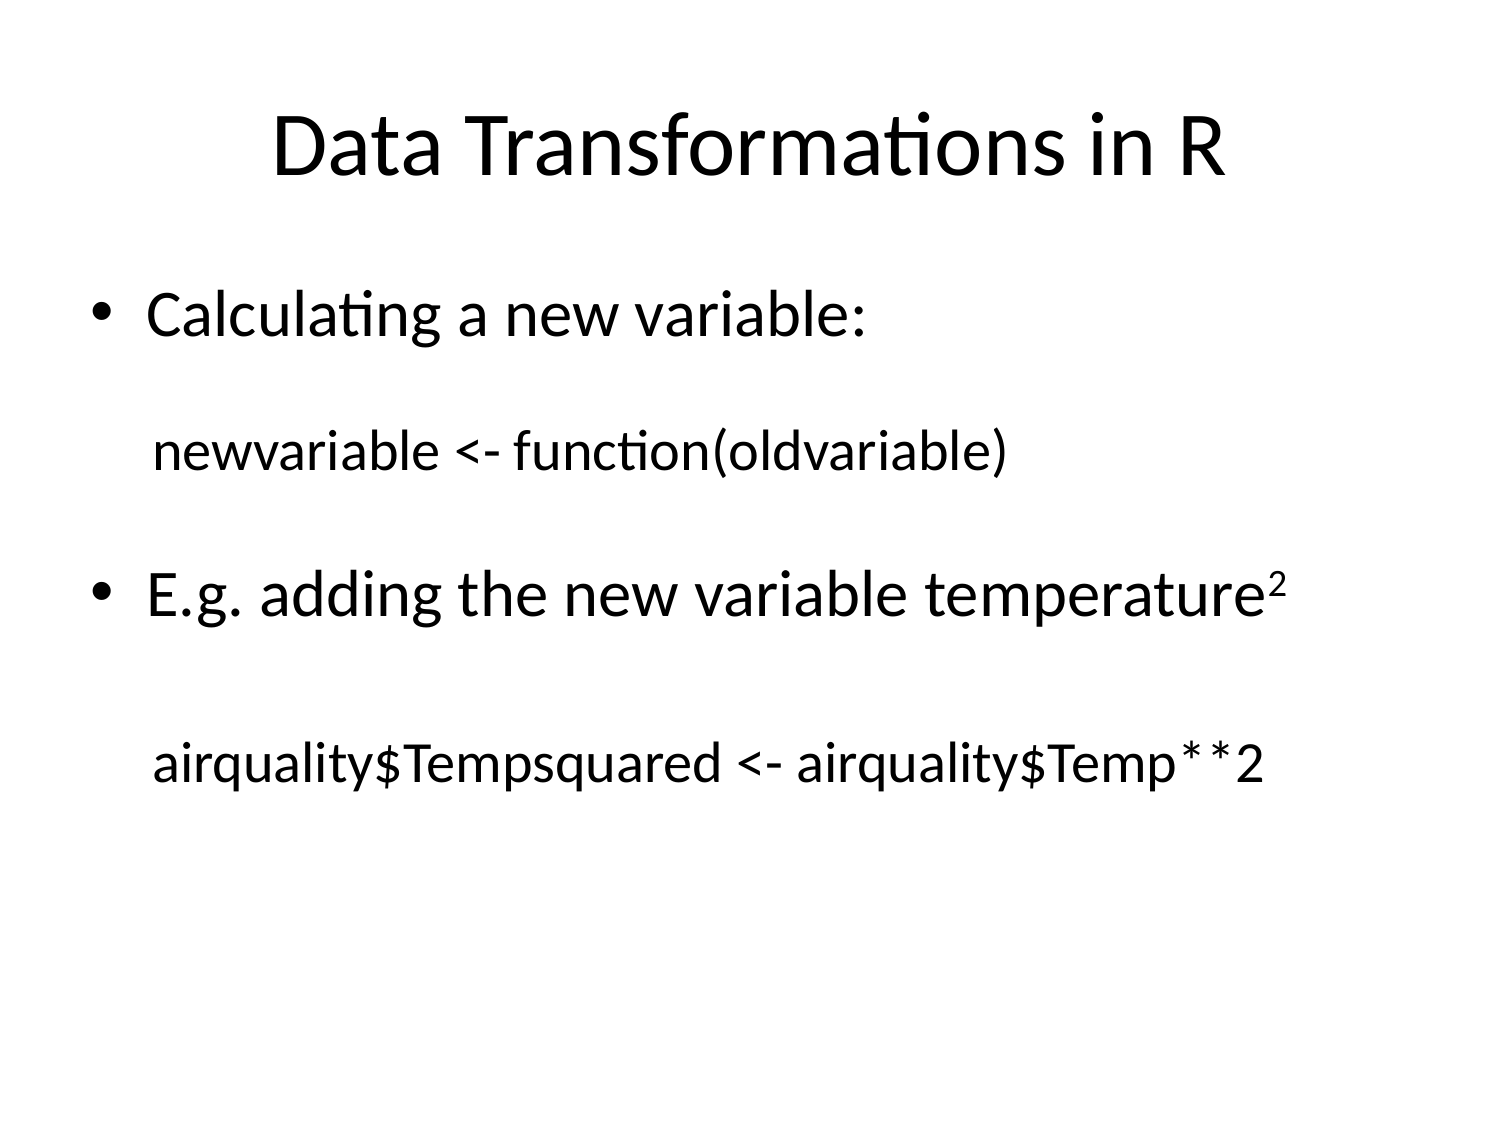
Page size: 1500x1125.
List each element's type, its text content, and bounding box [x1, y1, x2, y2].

text_box newvariable <- function(oldvariable) [137, 404, 1120, 490]
title Data Transformations in R [75, 45, 1425, 233]
text_box airquality$Tempsquared <- airquality$Temp**2 [137, 716, 1460, 802]
list Calculating a new variable: E.g. adding the new variable temperature2 [75, 262, 1425, 719]
